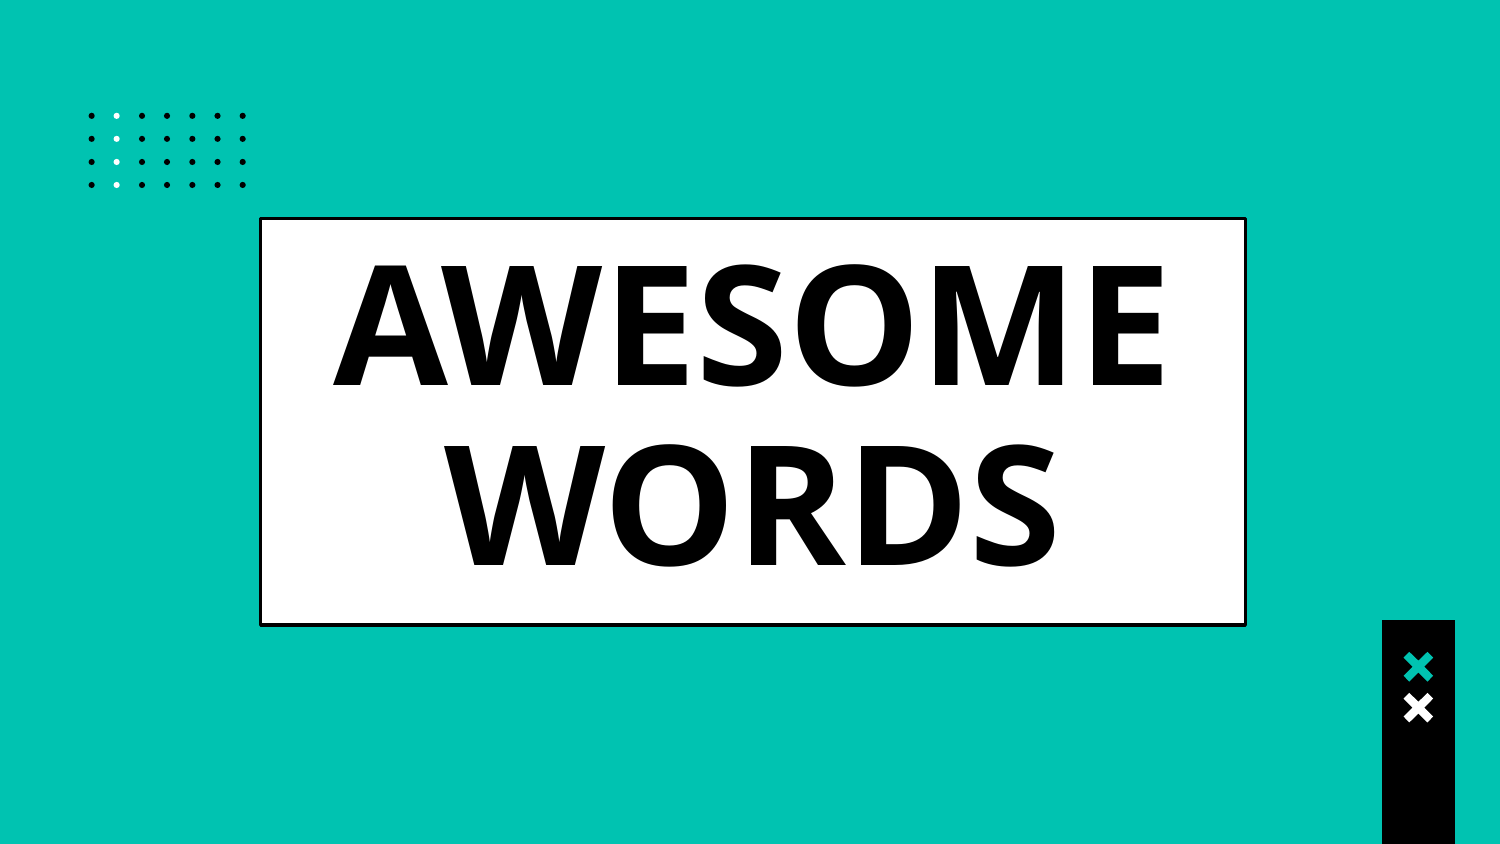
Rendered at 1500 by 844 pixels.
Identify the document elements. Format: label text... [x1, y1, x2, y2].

title AWESOME WORDS [259, 217, 1247, 627]
